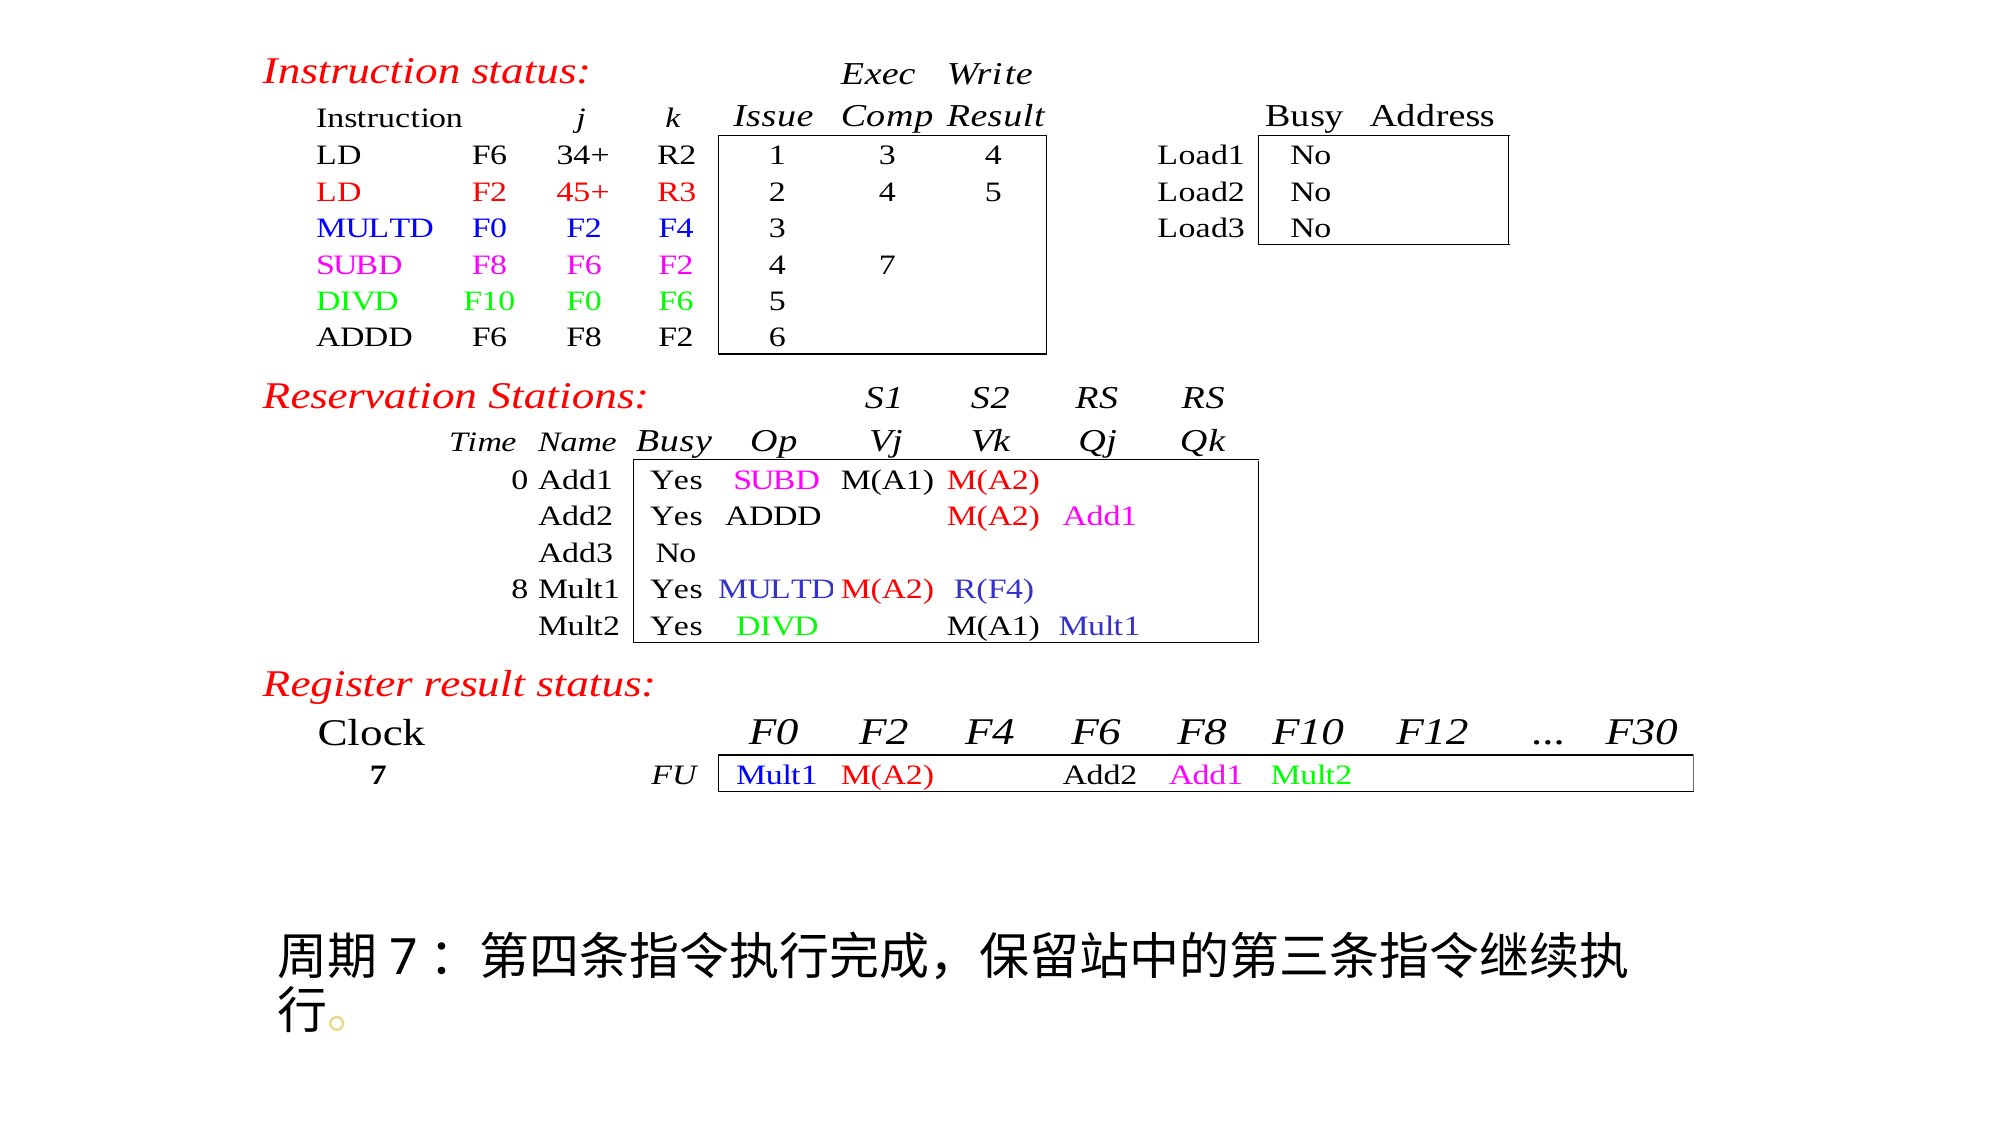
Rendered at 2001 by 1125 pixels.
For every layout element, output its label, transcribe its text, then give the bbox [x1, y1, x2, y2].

text_box 周期7：第四条指令执行完成，保留站中的第三条指令继续执行。 [262, 924, 1695, 1010]
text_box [255, 45, 1695, 866]
